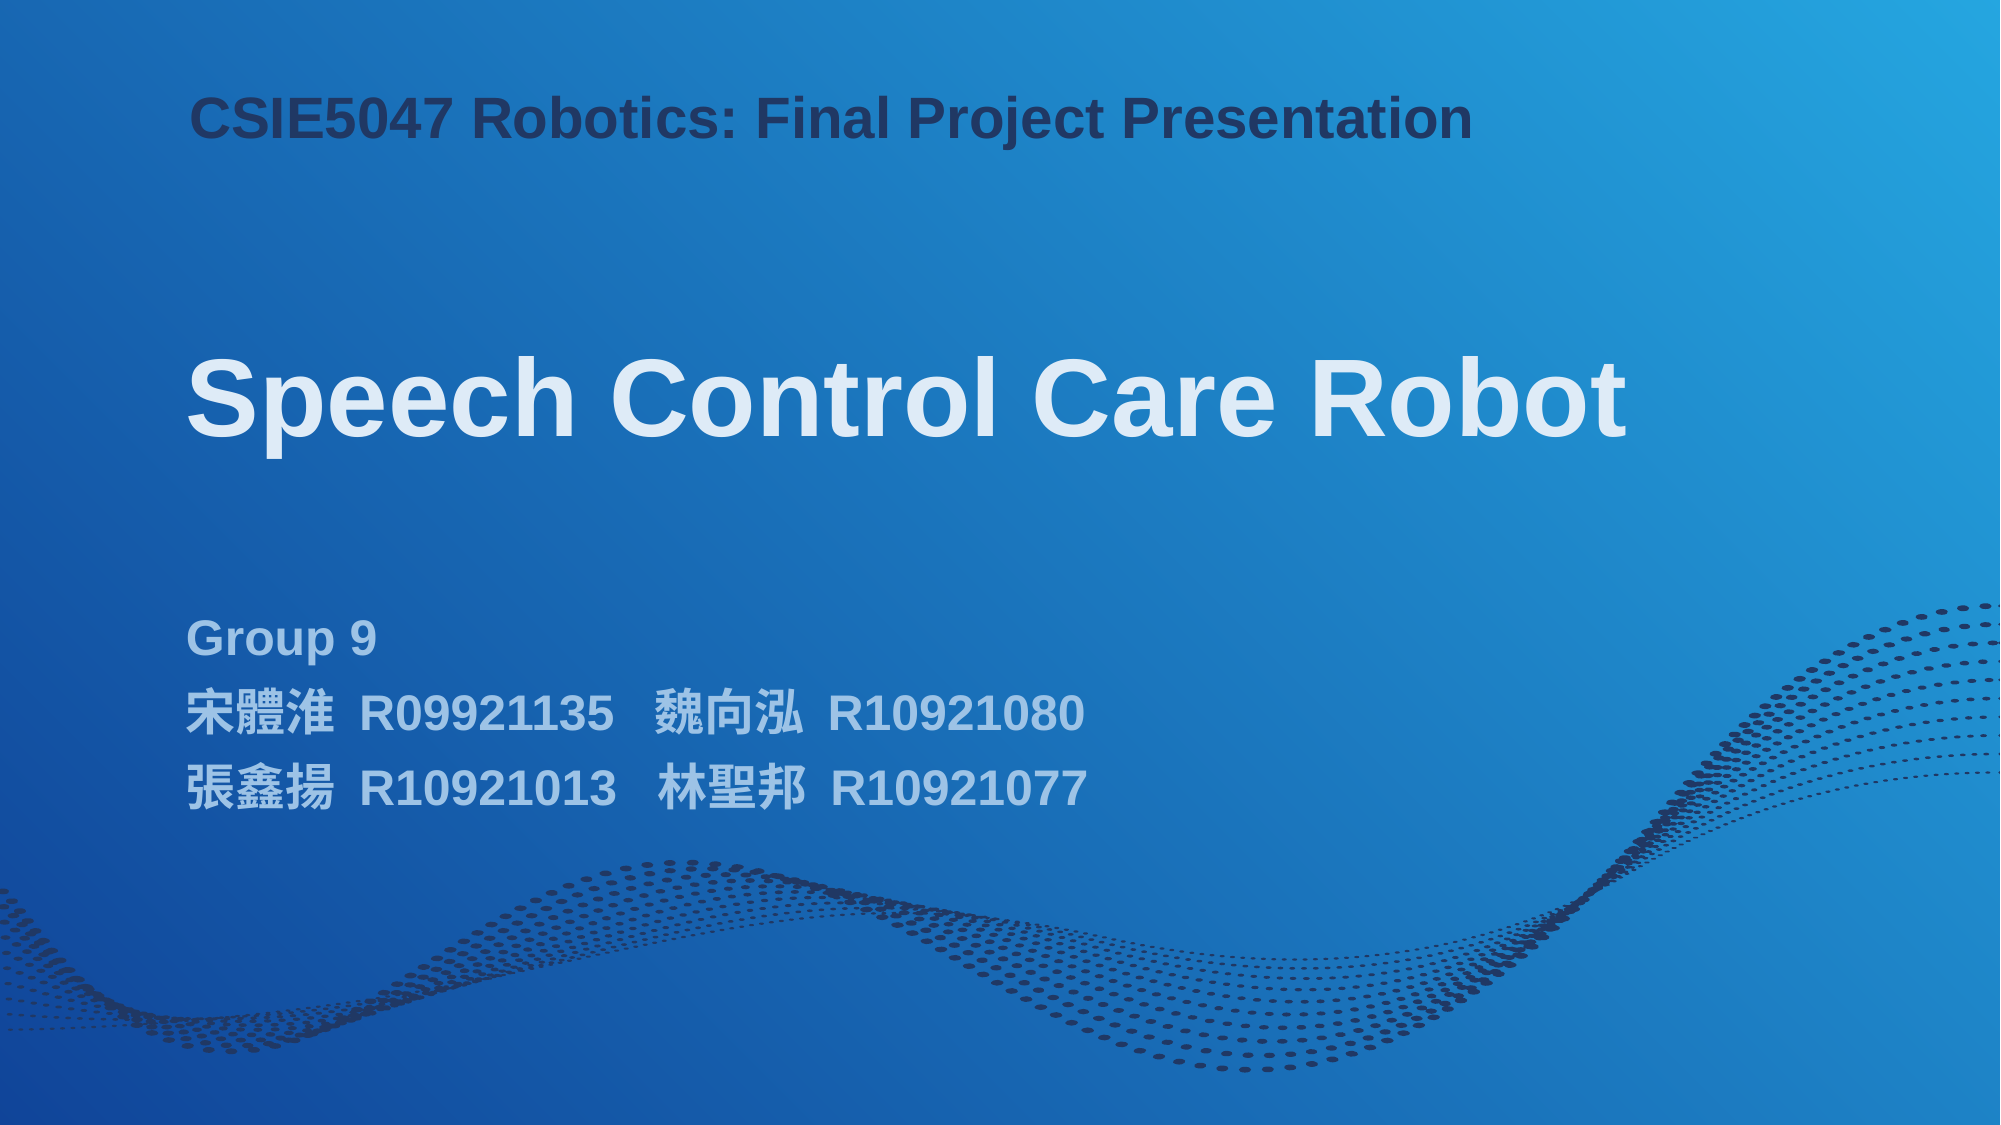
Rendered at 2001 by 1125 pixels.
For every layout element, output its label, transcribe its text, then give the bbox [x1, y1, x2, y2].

subtitle Group 9 宋體淮 R09921135 魏向泓 R10921080 張鑫揚 R10921013 林聖邦 R10921077 [170, 524, 1671, 871]
title Speech Control Care Robot [170, 207, 1671, 468]
text_box CSIE5047 Robotics: Final Project Presentation [189, 50, 1856, 152]
